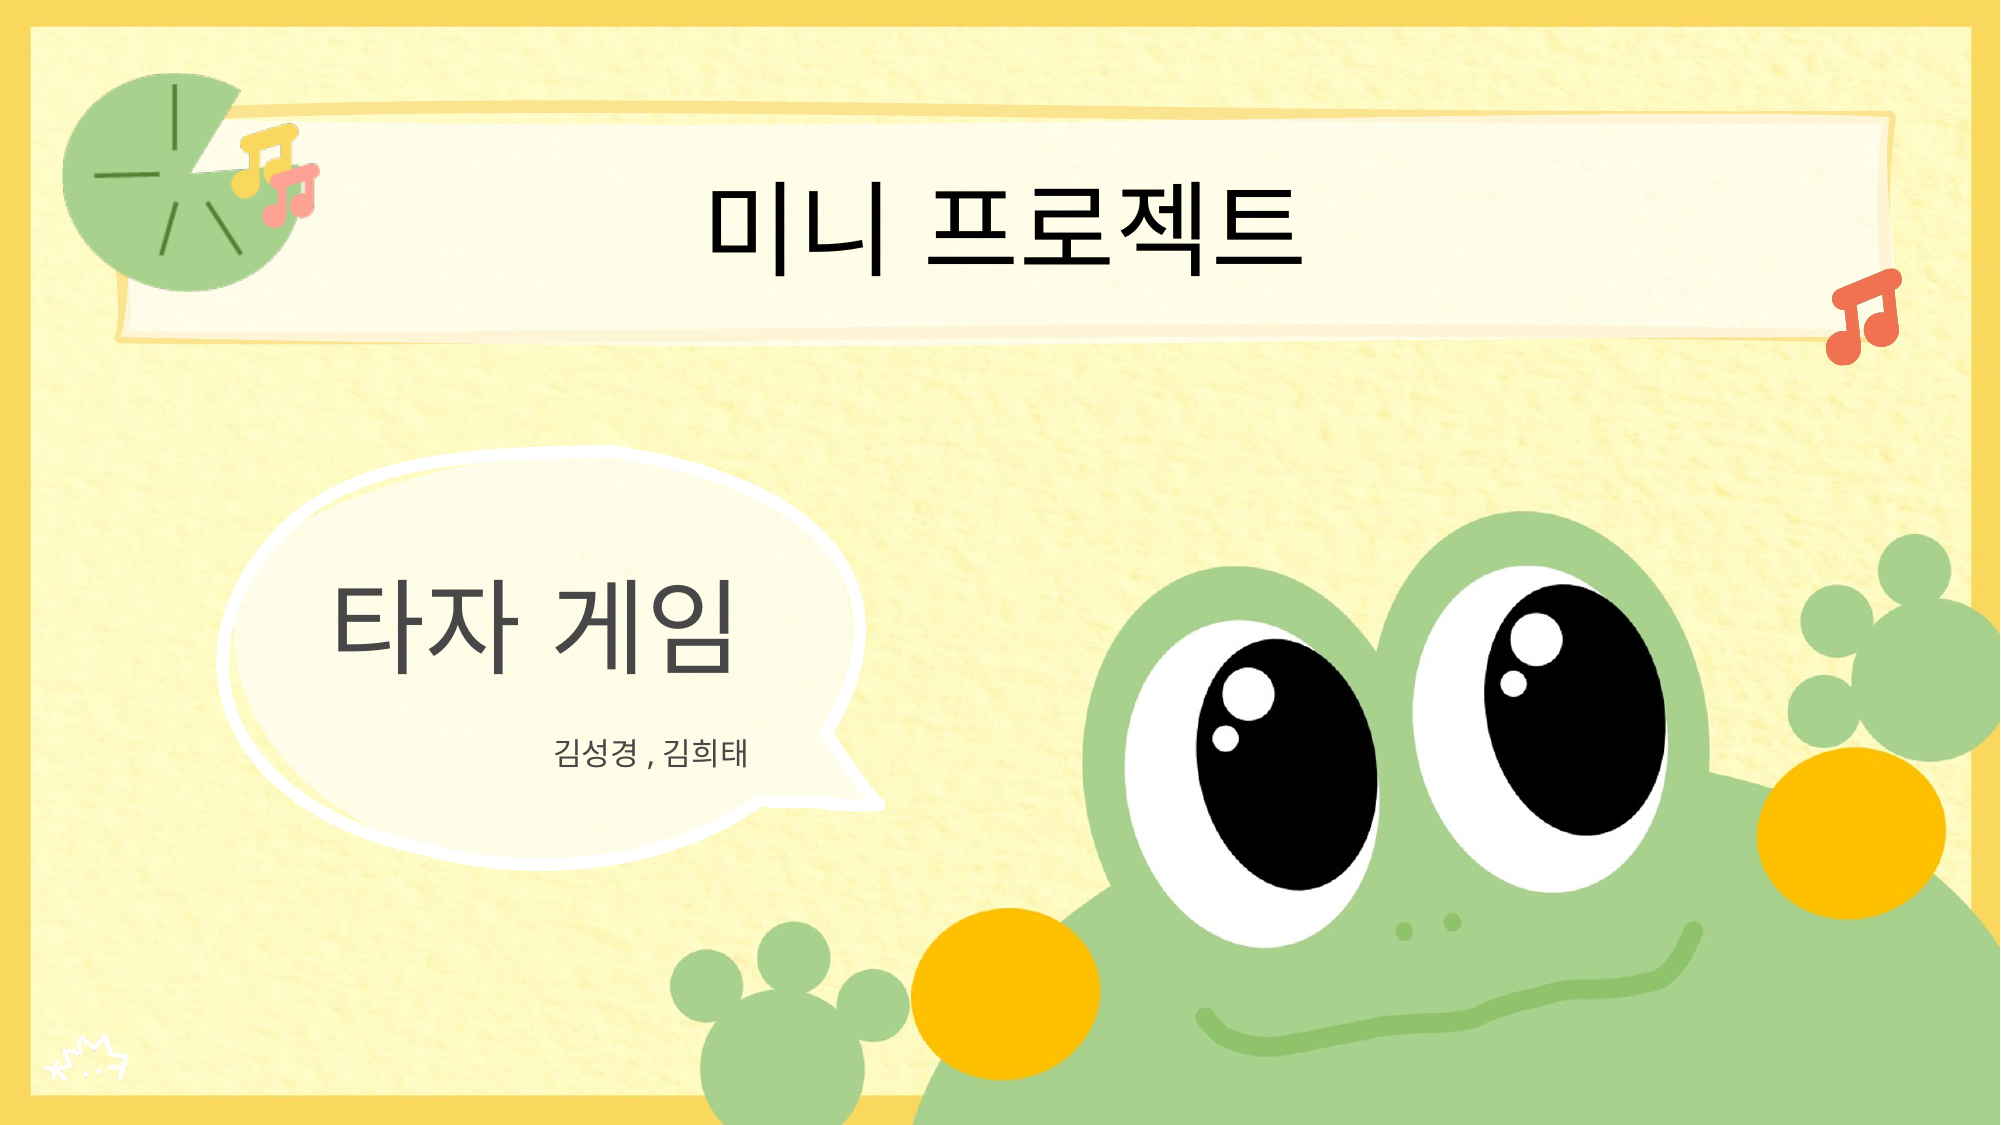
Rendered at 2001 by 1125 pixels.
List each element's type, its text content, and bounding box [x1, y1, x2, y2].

text_box 미니 프로젝트 [120, 106, 1894, 346]
picture [0, 0, 2001, 1125]
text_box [222, 445, 850, 863]
